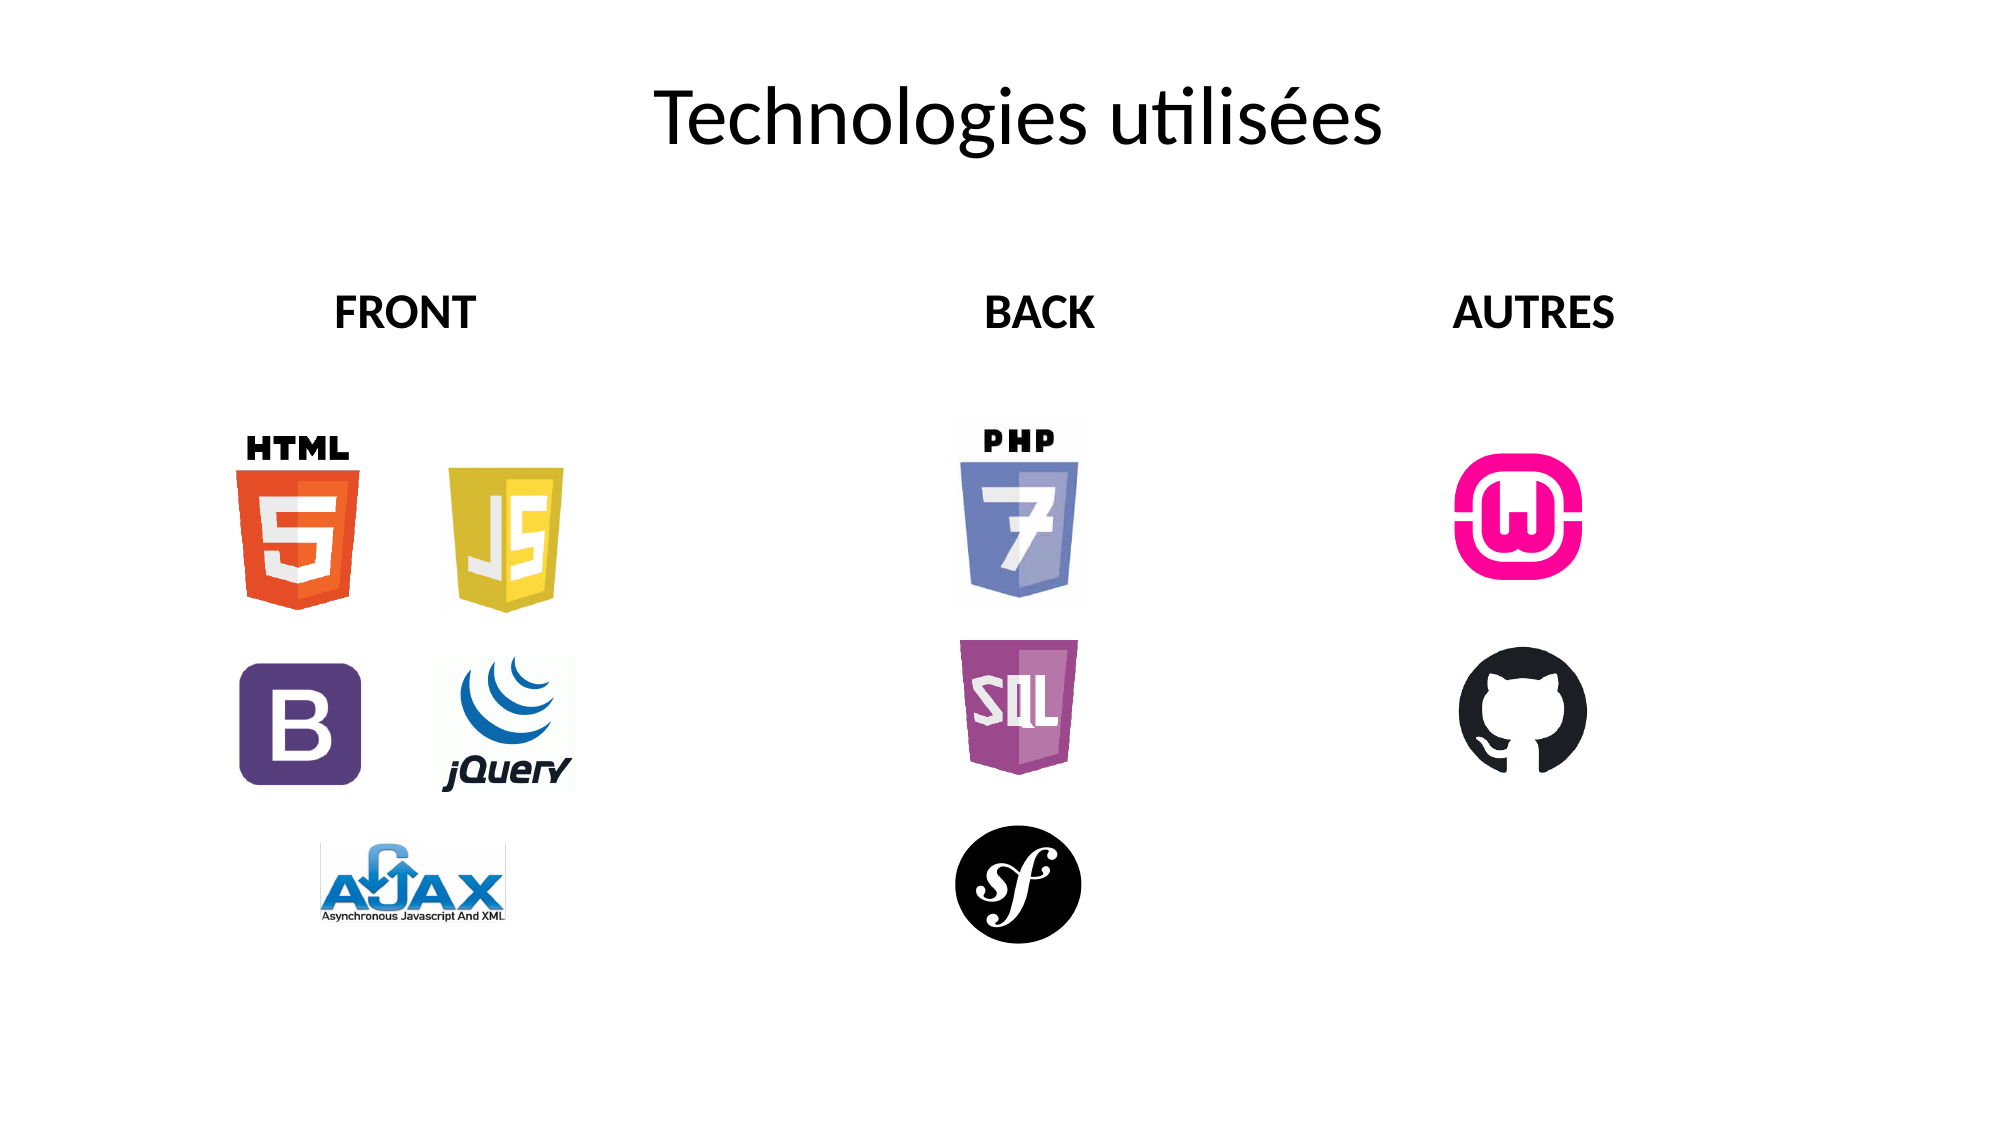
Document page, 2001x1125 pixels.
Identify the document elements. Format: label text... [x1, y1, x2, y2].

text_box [911, 271, 1129, 954]
text_box Technologies utilisées [615, 53, 1423, 169]
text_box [1437, 271, 1673, 779]
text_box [210, 271, 575, 923]
